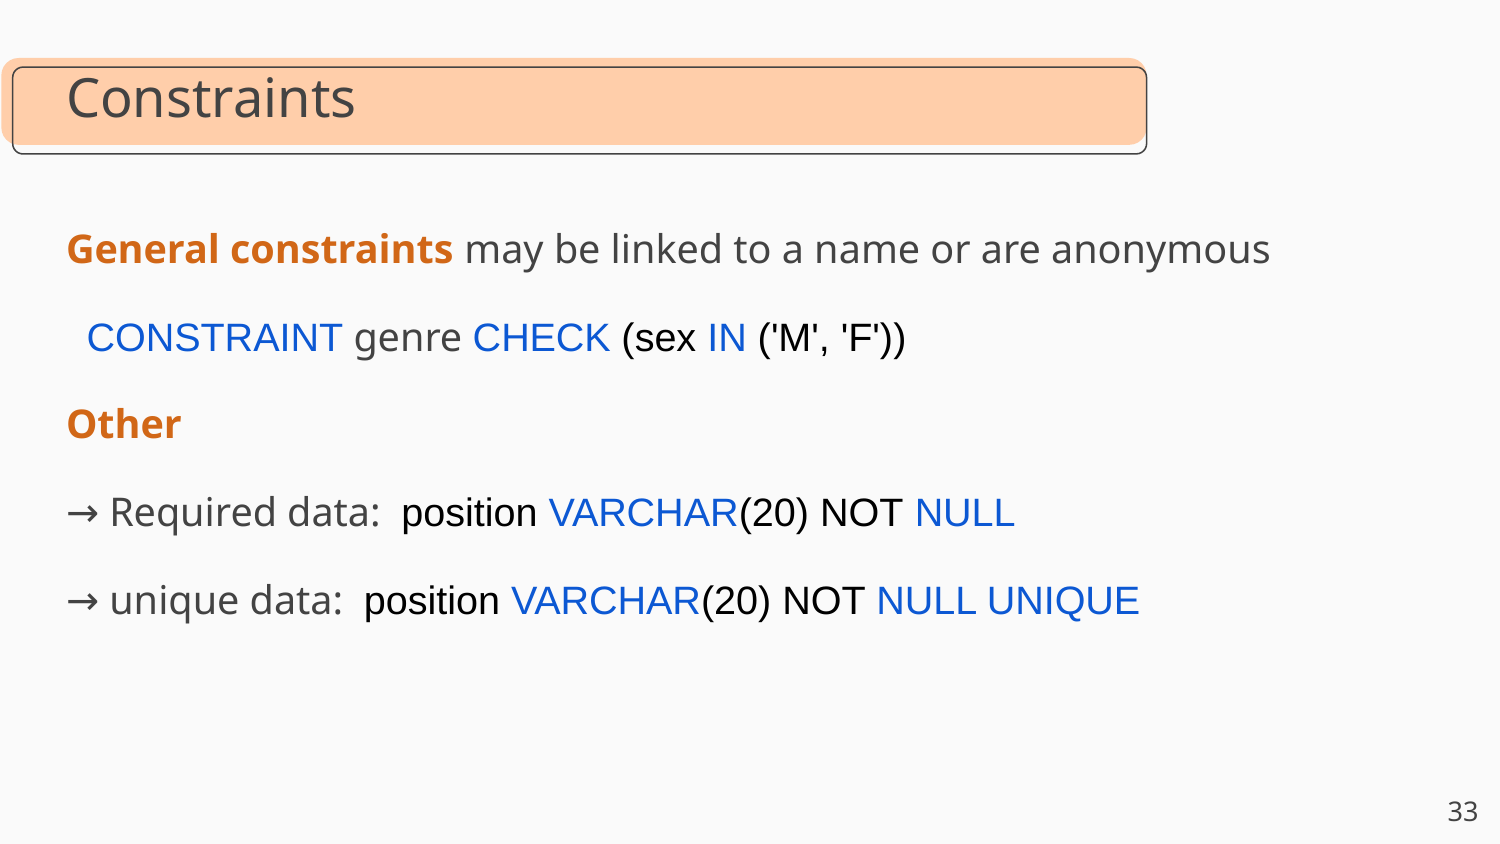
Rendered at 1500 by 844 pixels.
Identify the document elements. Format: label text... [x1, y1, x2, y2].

title Constraints [51, 48, 1449, 180]
list General constraints may be linked to a name or are anonymous CONSTRAINT genre CHECK (sex IN ('M', 'F')) Other → Required data: position VARCHAR(20) NOT NULL → unique data: position VARCHAR(20) NOT NULL UNIQUE [51, 201, 1449, 750]
slide_number ‹#› [1403, 779, 1494, 844]
